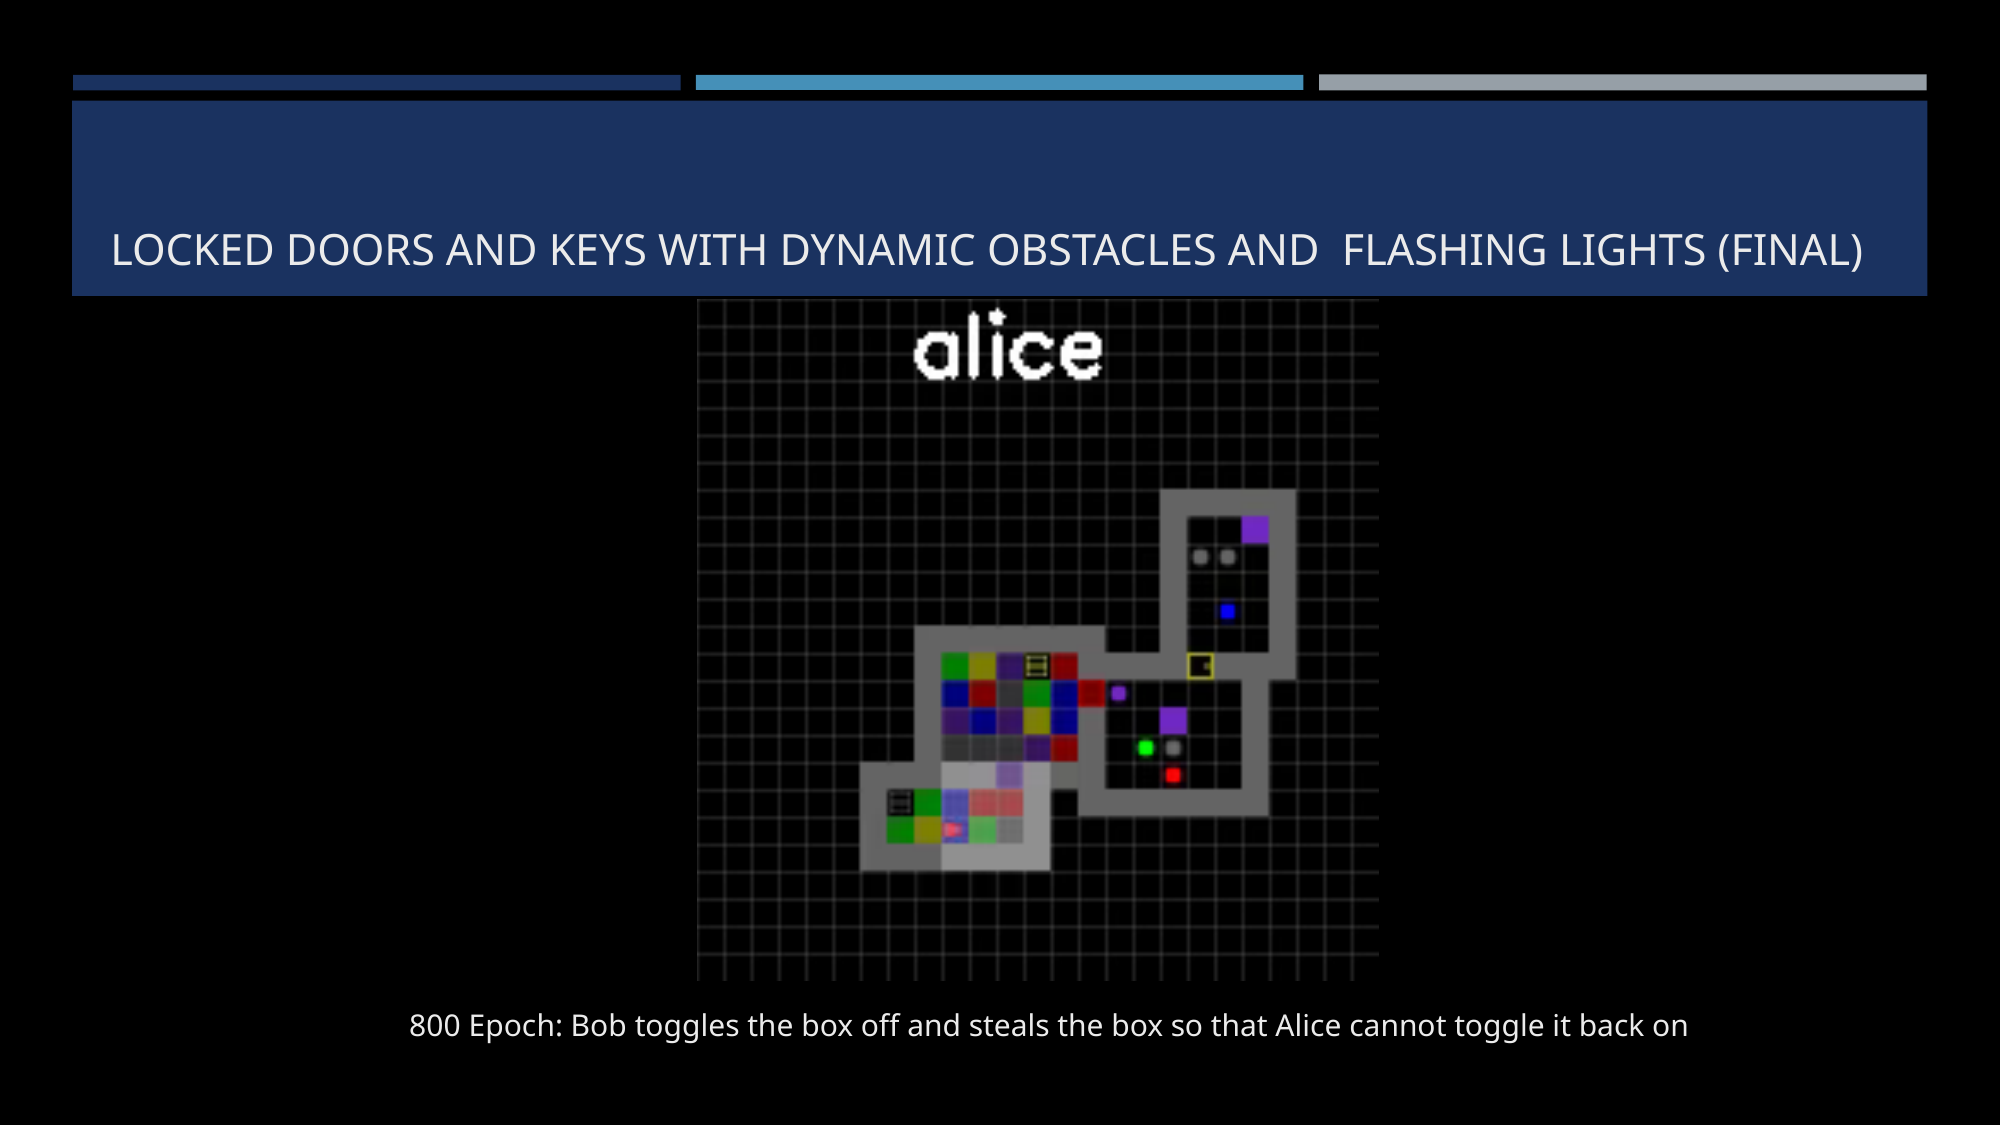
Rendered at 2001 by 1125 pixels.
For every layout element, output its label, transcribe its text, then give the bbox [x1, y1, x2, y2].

text_box 800 Epoch: Bob toggles the box off and steals the box so that Alice cannot toggle it back on [394, 981, 2000, 1050]
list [696, 298, 1380, 982]
title Locked doors and keys with dynamic obstacles and Flashing Lights (FINAL) [95, 115, 1905, 282]
